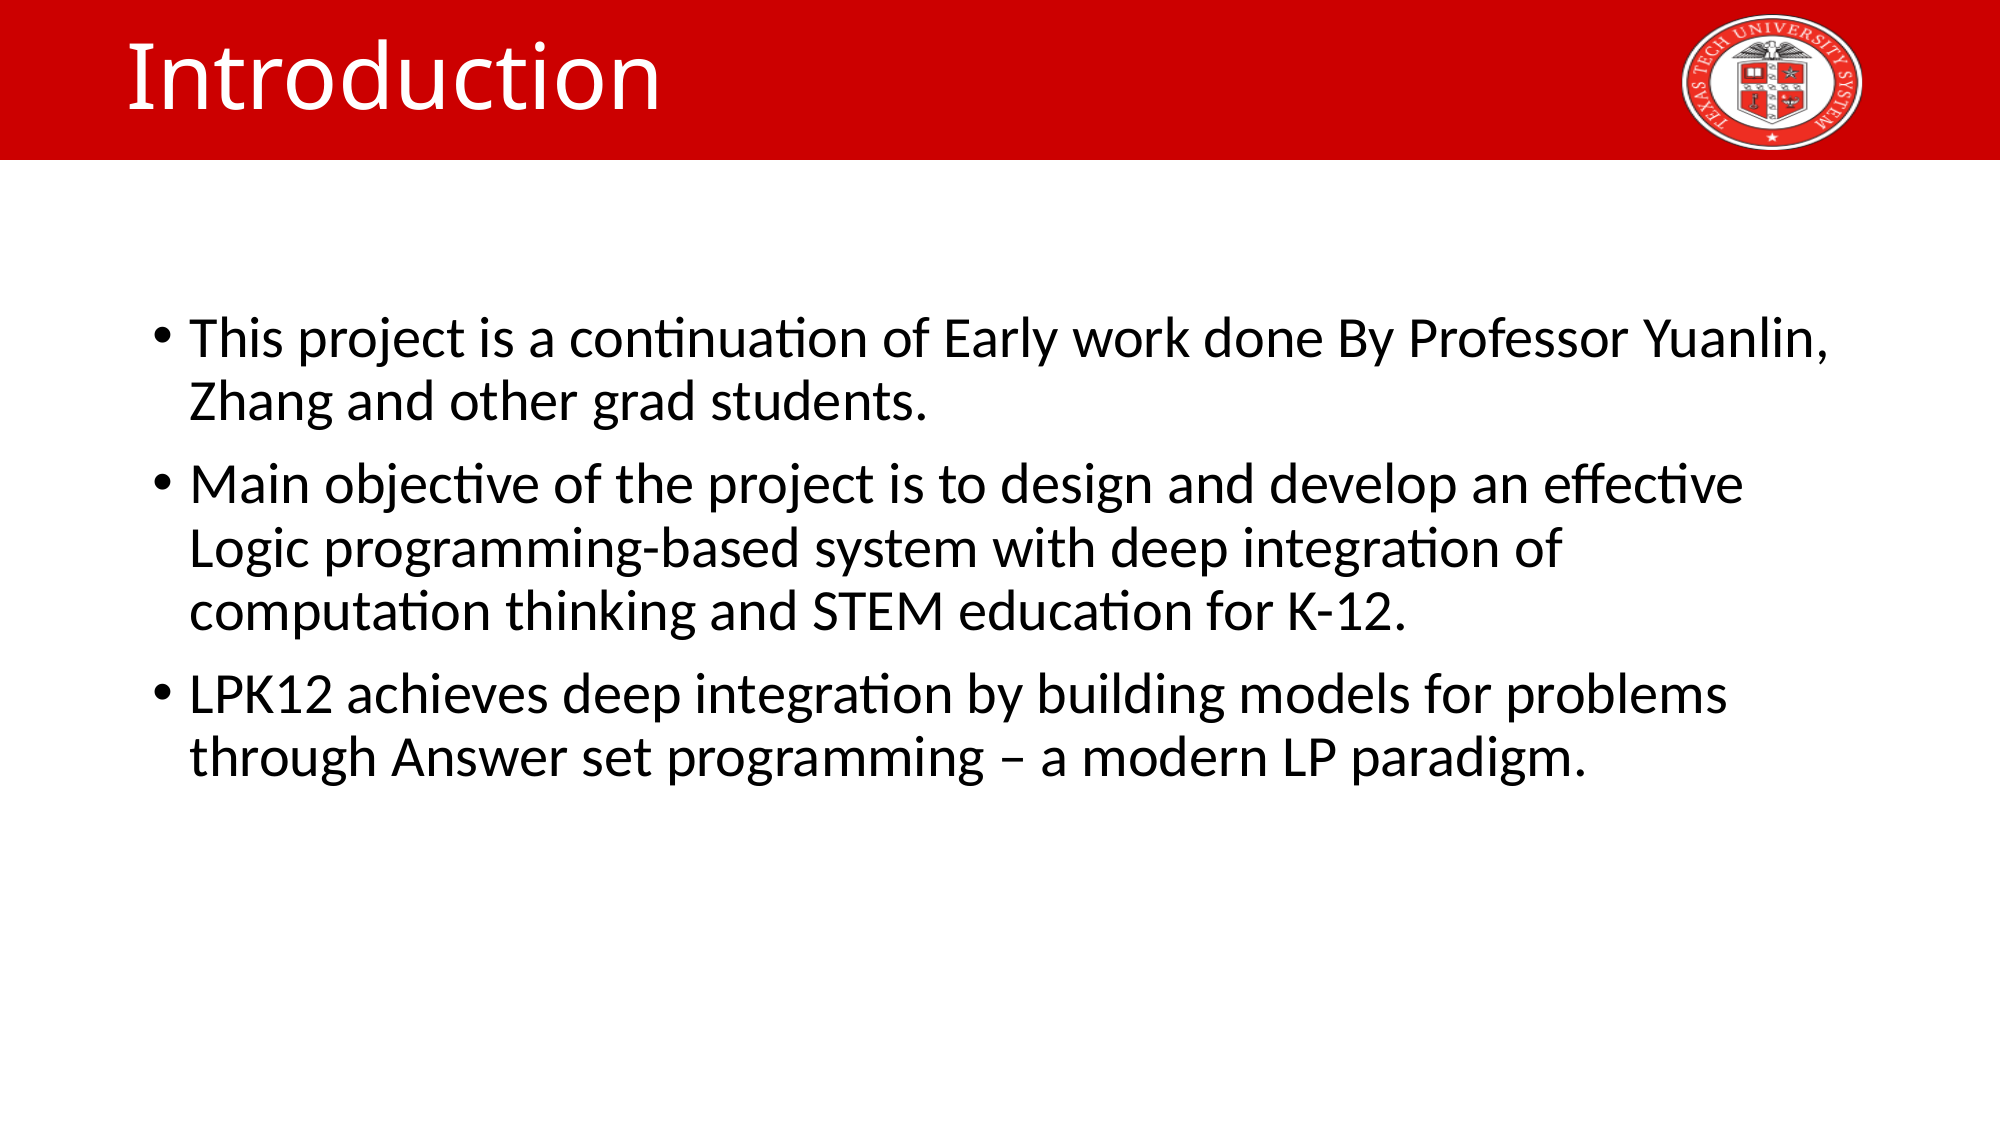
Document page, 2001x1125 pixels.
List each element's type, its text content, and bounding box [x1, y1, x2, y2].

text_box [0, 0, 2000, 160]
text_box Introduction [111, 9, 1815, 150]
picture [1681, 14, 1863, 150]
list This project is a continuation of Early work done By Professor Yuanlin, Zhang and other grad students. Main objective of the project is to design and develop an effective Logic programming-based system with deep integration of computation thinking and STEM education for K-12. LPK12 achieves deep integration by building models for problems through Answer set programming – a modern LP paradigm. [137, 299, 1863, 1014]
